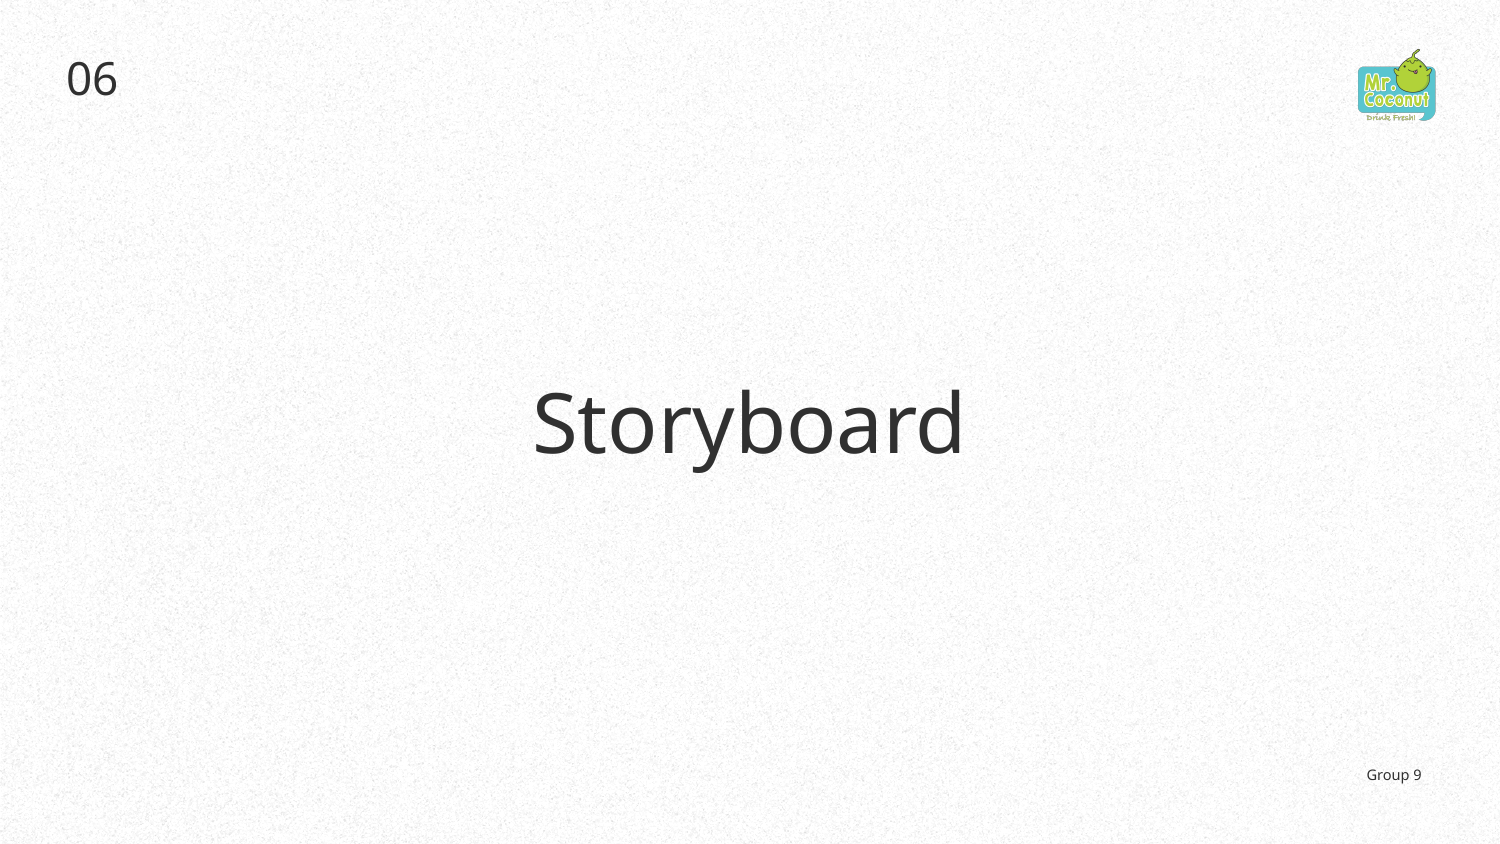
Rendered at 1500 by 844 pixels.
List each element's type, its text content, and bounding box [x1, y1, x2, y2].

title 06 [50, 43, 142, 105]
title Storyboard [305, 358, 1195, 486]
picture [1349, 42, 1445, 137]
text_box Group 9 [1351, 757, 1443, 793]
